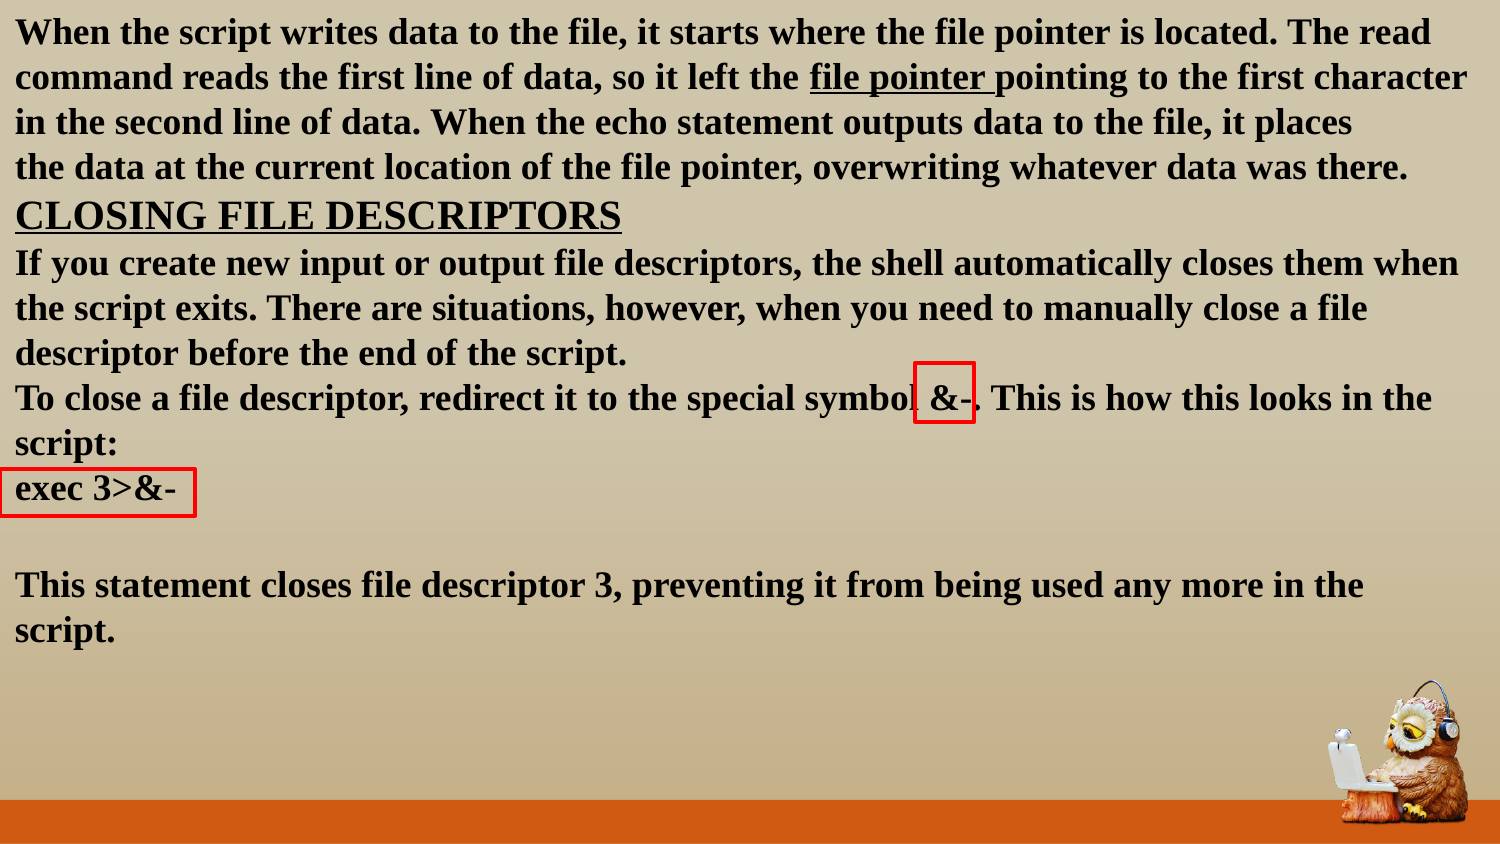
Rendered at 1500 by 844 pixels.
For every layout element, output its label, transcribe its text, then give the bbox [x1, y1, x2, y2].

picture [1328, 800, 1468, 826]
list When the script writes data to the file, it starts where the file pointer is located. The read command reads the first line of data, so it left the file pointer pointing to the first character in the second line of data. When the echo statement outputs data to the file, it places the data at the current location of the file pointer, overwriting whatever data was there. CLOSING FILE DESCRIPTORS If you create new input or output file descriptors, the shell automatically closes them when the script exits. There are situations, however, when you need to manually close a file descriptor before the end of the script. To close a file descriptor, redirect it to the special symbol &-. This is how this looks in the script: exec 3>&- This statement closes file descriptor 3, preventing it from being used any more in the script. [0, 0, 1500, 800]
text_box [913, 361, 976, 424]
text_box [0, 467, 197, 518]
